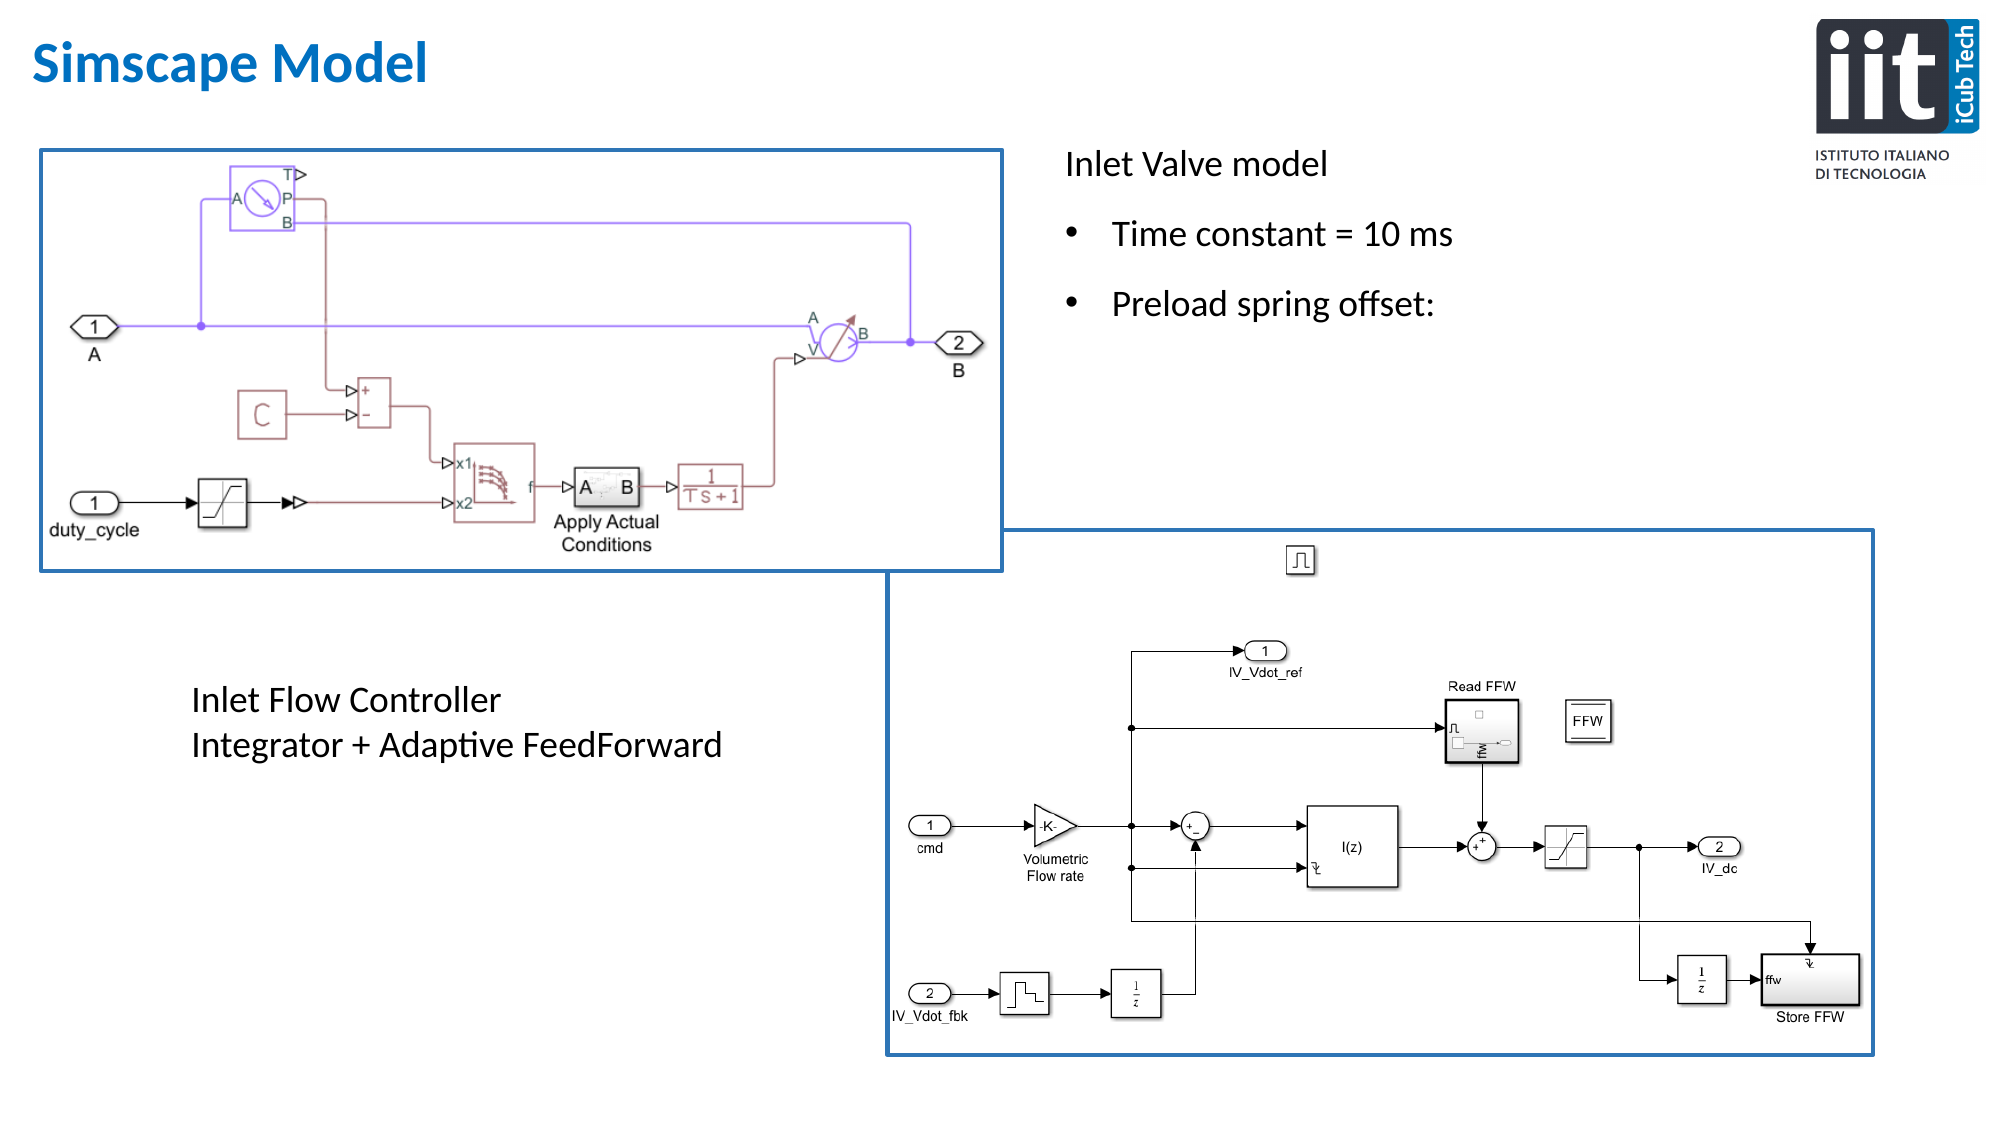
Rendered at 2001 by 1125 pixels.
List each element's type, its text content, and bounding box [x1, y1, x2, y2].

text_box Inlet Flow Controller Integrator + Adaptive FeedForward [176, 667, 766, 773]
text_box Simscape Model [18, 17, 444, 102]
picture [43, 151, 1871, 1053]
picture [1809, 13, 1986, 185]
